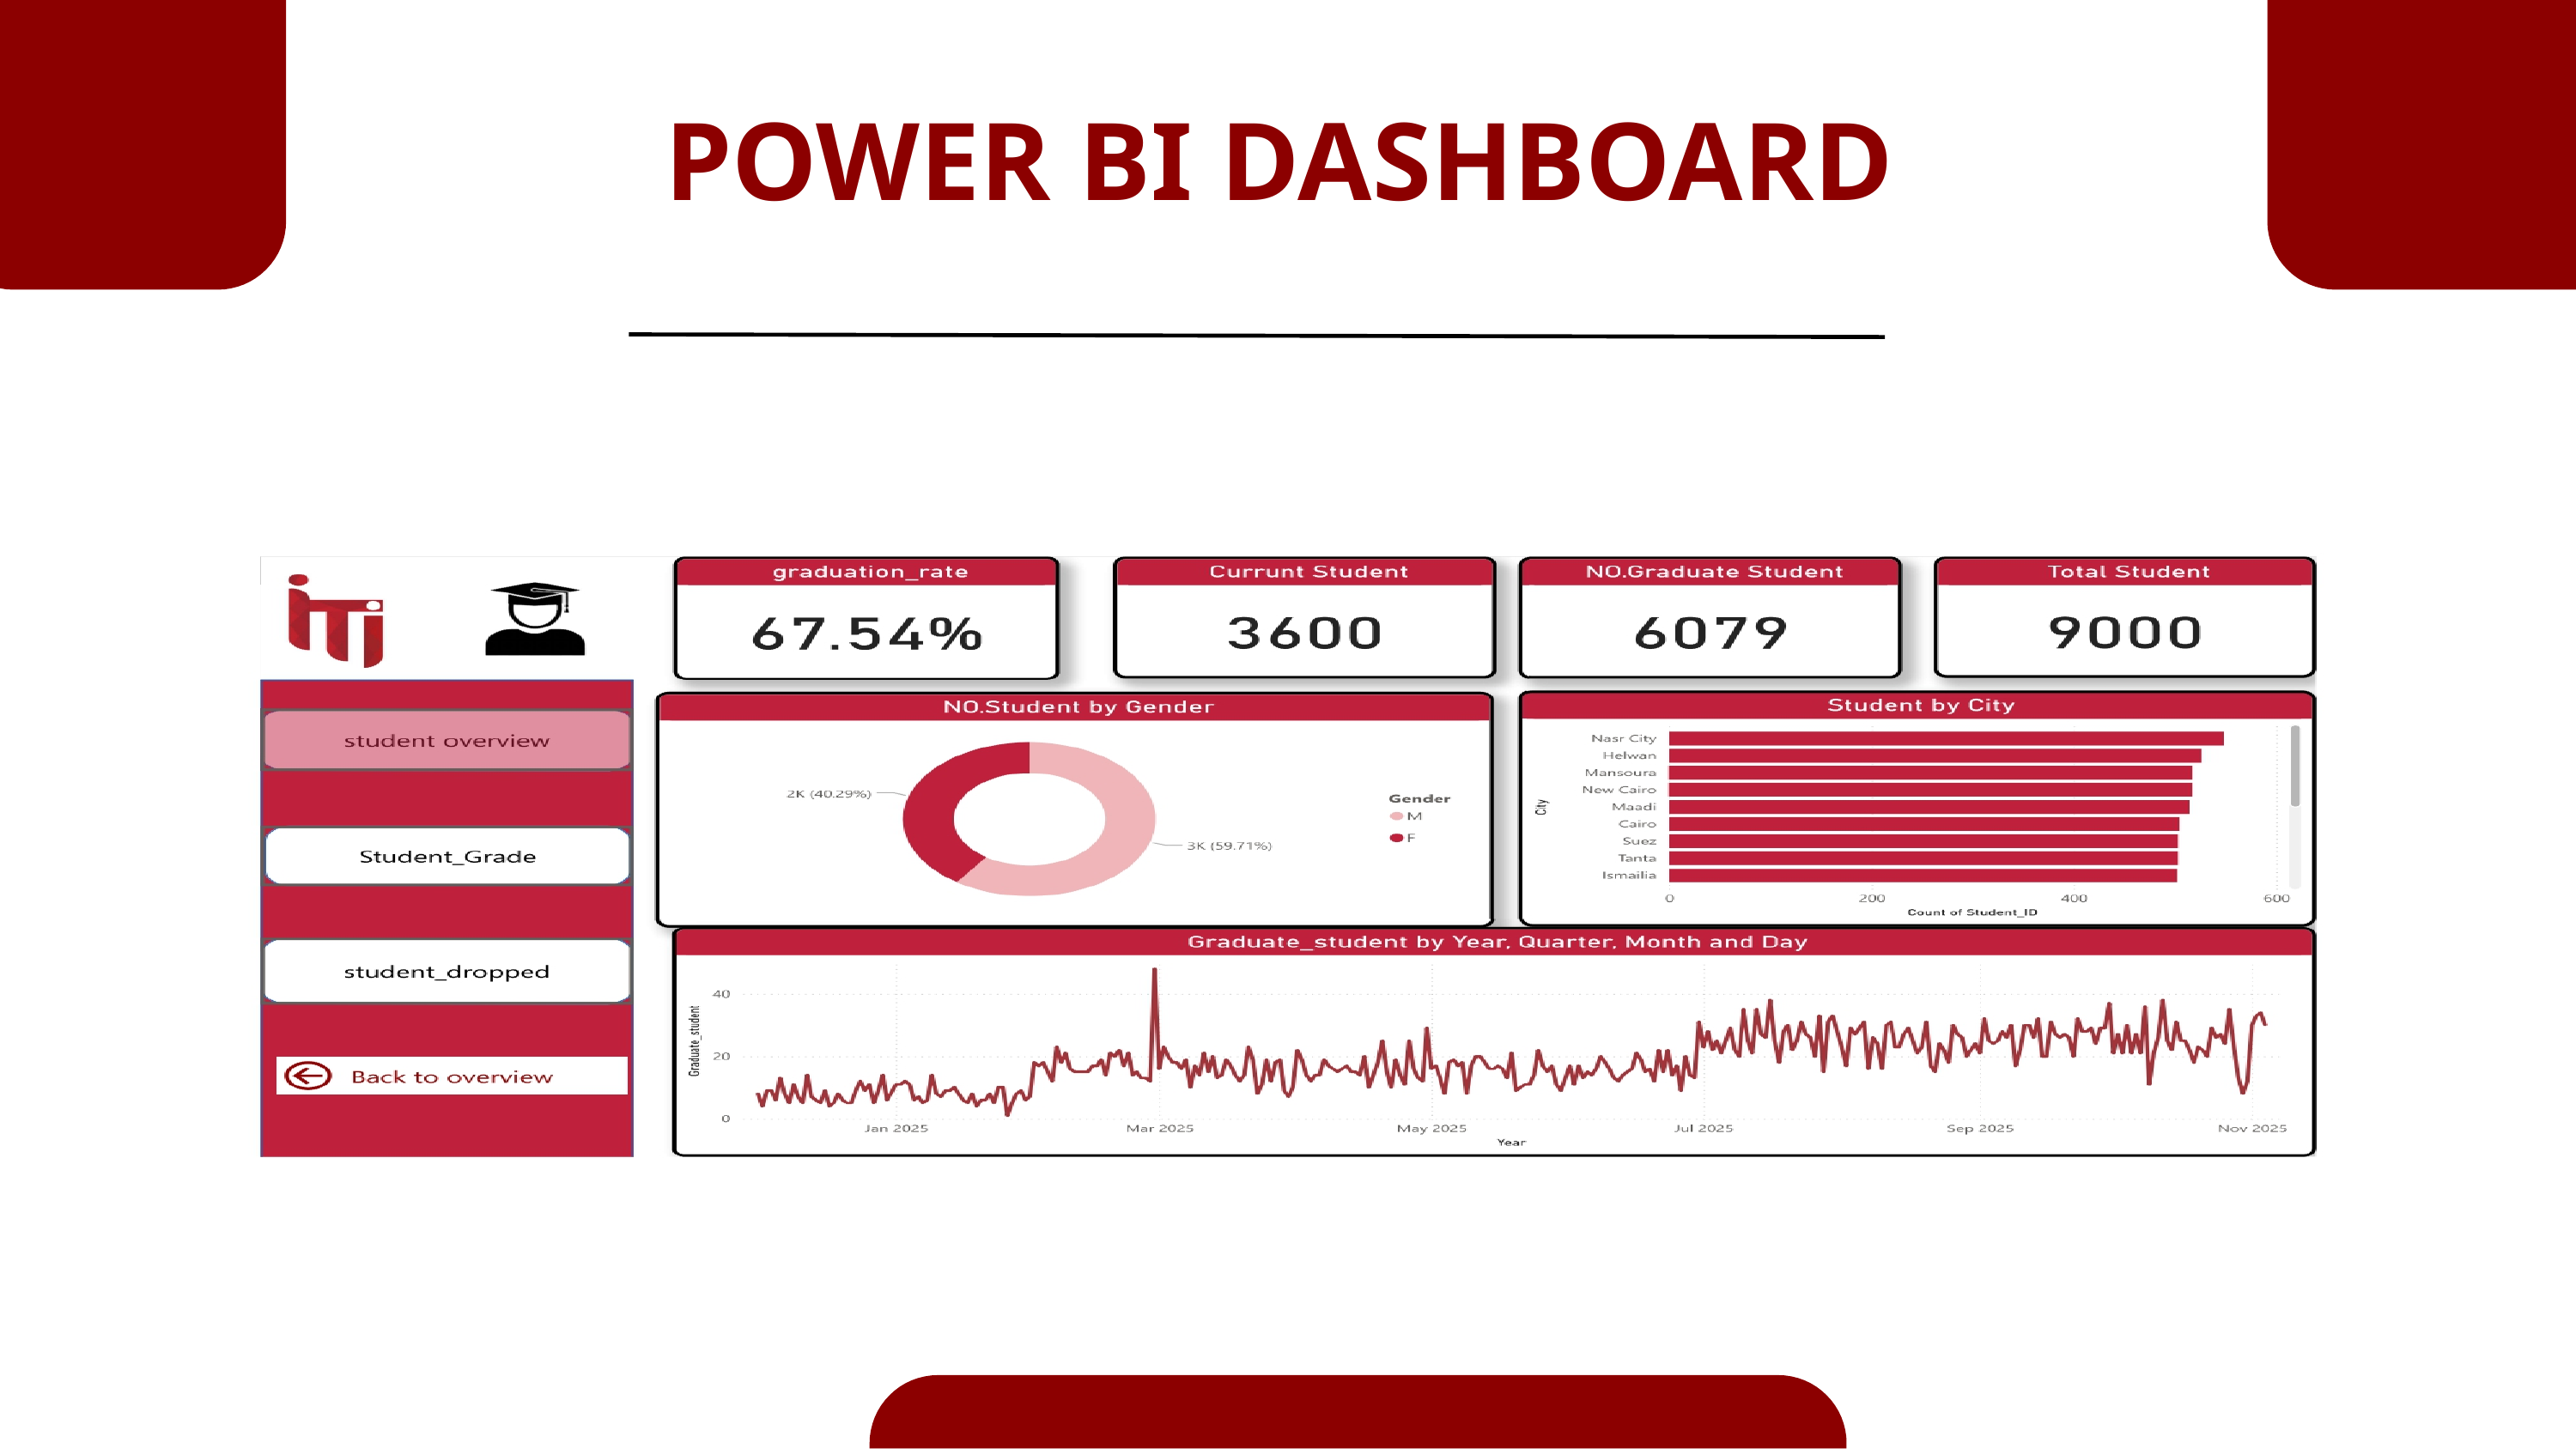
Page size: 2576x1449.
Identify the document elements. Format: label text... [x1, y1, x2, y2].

text_box [2267, 0, 2576, 290]
picture [228, 358, 2348, 1355]
text_box [869, 1374, 1847, 1449]
title POWER BI DASHBOARD [73, 85, 2503, 336]
text_box [0, 0, 287, 290]
